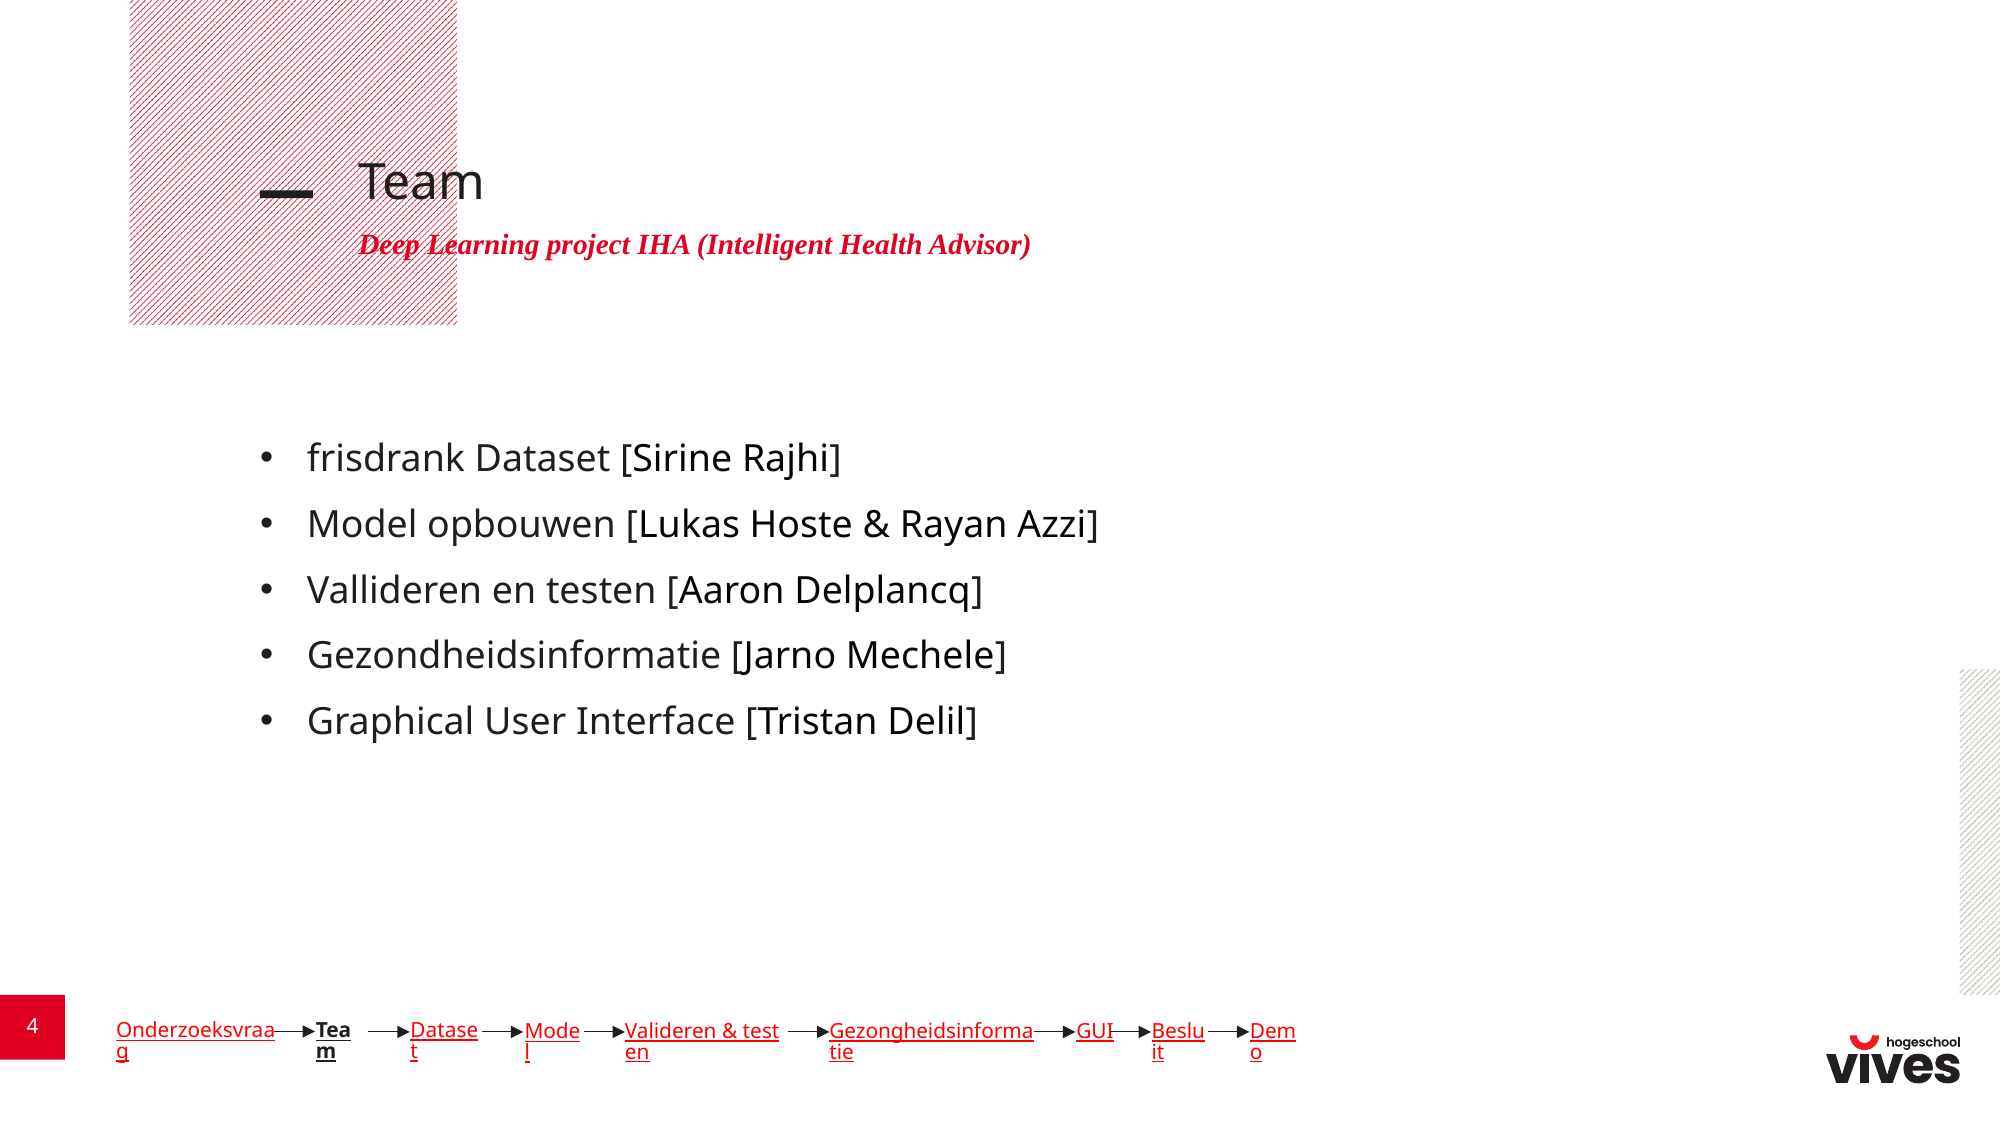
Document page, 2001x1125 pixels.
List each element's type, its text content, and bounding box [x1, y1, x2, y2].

list frisdrank Dataset [Sirine Rajhi] Model opbouwen [Lukas Hoste & Rayan Azzi] Vallideren en testen [Aaron Delplancq] Gezondheidsinformatie [Jarno Mechele] Graphical User Interface [Tristan Delil] [259, 433, 1863, 801]
picture [1959, 669, 2000, 995]
picture [129, 0, 457, 325]
title Team [358, 138, 1863, 217]
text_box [101, 1009, 1323, 1051]
list Deep Learning project IHA (Intelligent Health Advisor) [358, 217, 1863, 268]
